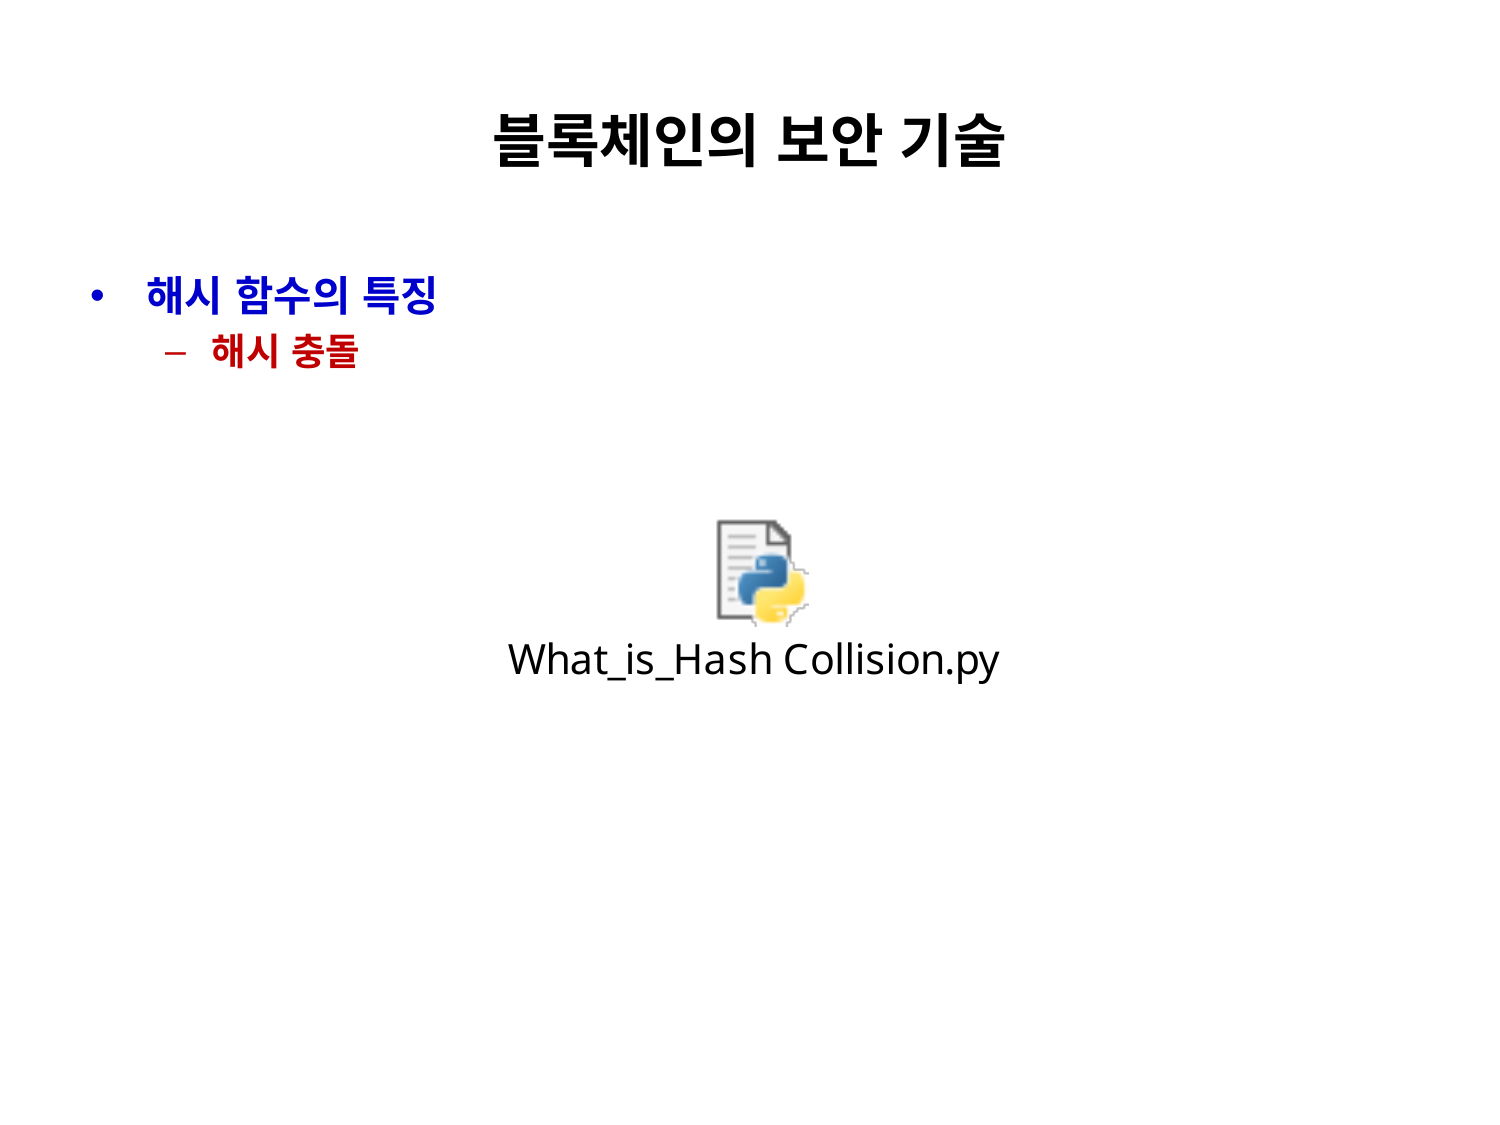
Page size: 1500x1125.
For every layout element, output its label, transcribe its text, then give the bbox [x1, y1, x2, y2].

list 해시 함수의 특징 해시 충돌 [75, 262, 1425, 1005]
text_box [454, 514, 1053, 700]
title 블록체인의 보안 기술 [75, 45, 1425, 233]
